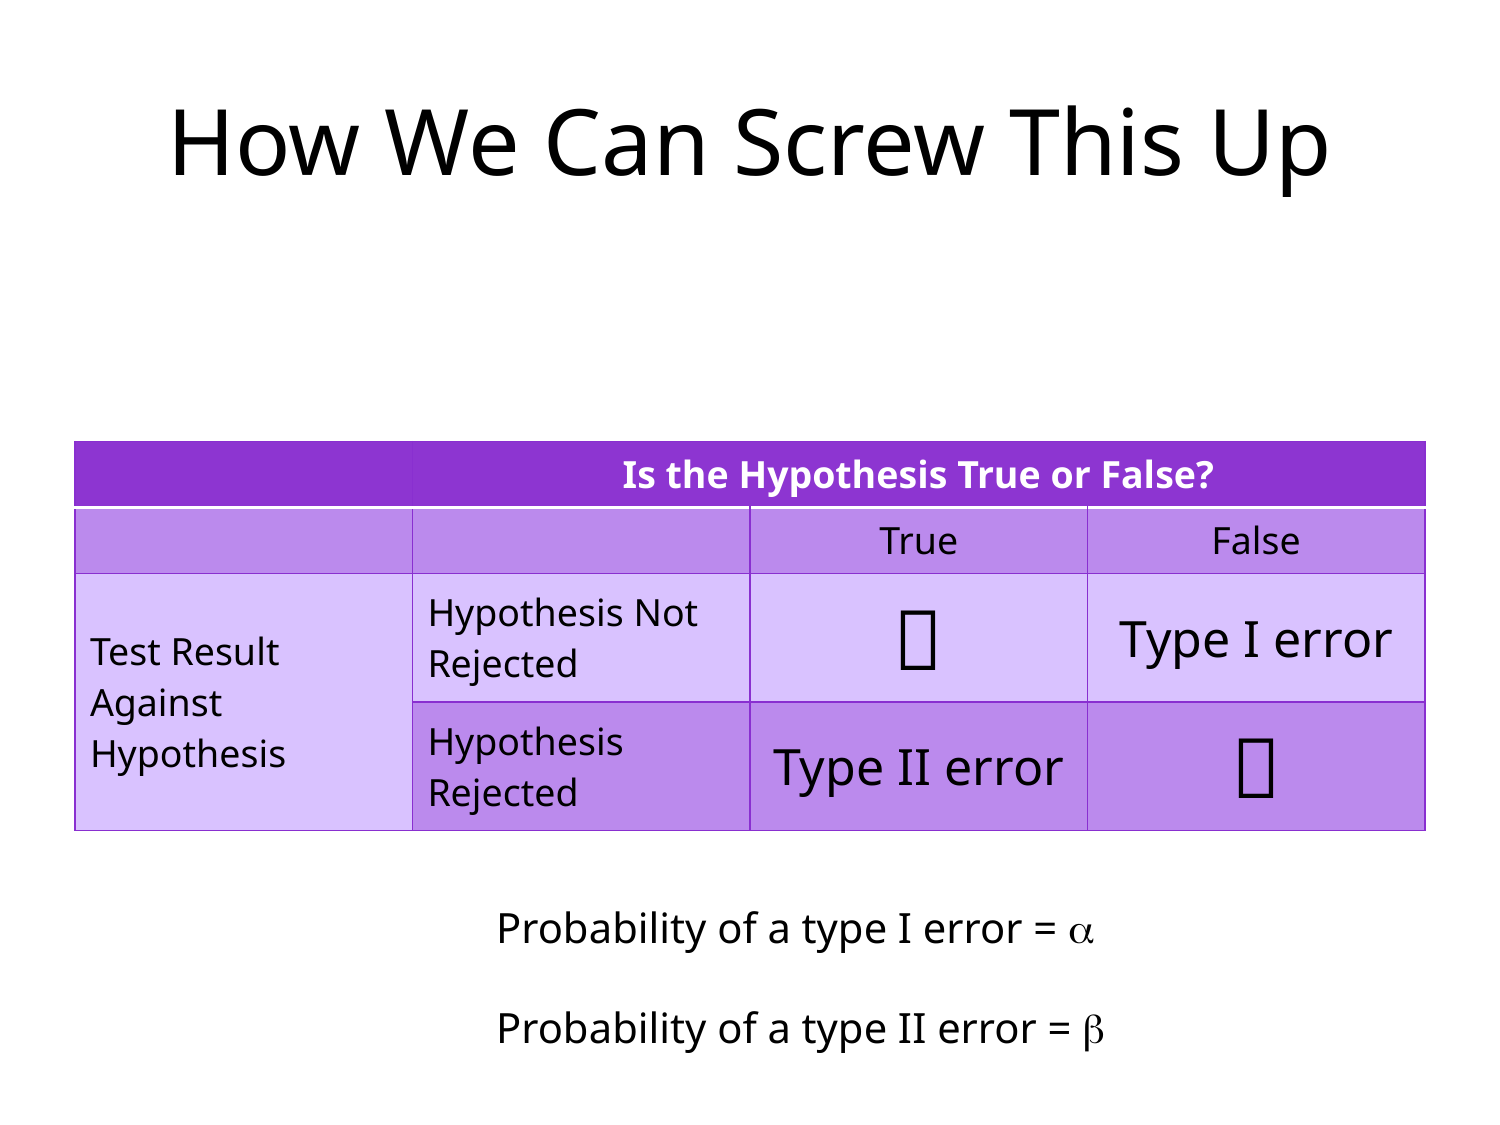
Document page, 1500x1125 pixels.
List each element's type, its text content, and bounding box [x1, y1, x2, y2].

table_cell Type II error [751, 703, 1087, 830]
table_cell  [1088, 703, 1424, 830]
table_cell Hypothesis Not Rejected [413, 574, 749, 701]
table_cell True [751, 509, 1087, 573]
table_cell Test Result Against Hypothesis [76, 574, 412, 830]
table_cell False [1088, 509, 1424, 573]
table_cell [413, 509, 749, 573]
table_cell Hypothesis Rejected [413, 703, 749, 830]
title How We Can Screw This Up [75, 45, 1425, 233]
table_header [76, 442, 412, 506]
table_cell Type I error [1088, 574, 1424, 701]
text_box Probability of a type I error = a Probability of a type II error = b [481, 894, 1121, 1110]
table_header Is the Hypothesis True or False? [413, 442, 1424, 506]
table_cell  [751, 574, 1087, 701]
table_cell [76, 509, 412, 573]
